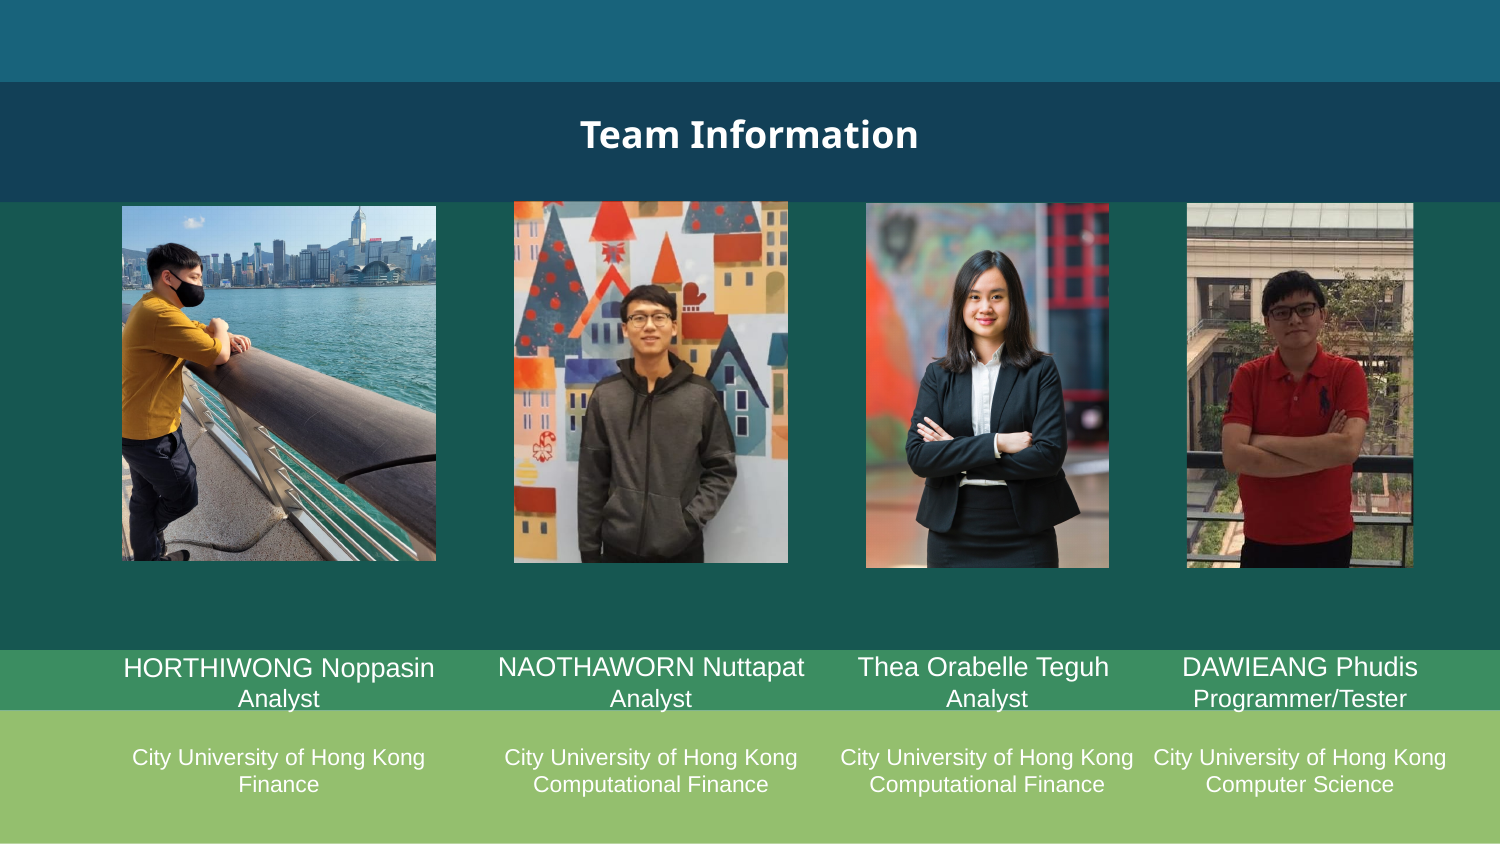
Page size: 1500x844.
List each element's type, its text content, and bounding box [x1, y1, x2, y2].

text_box DAWIEANG Phudis Programmer/Tester City University of Hong Kong Computer Science [1119, 634, 1482, 813]
picture [1186, 203, 1414, 568]
picture [865, 203, 1109, 568]
picture [121, 206, 437, 568]
text_box Thea Orabelle Teguh Analyst City University of Hong Kong Computational Finance [806, 634, 1119, 813]
title Team Information [51, 86, 1449, 181]
text_box NAOTHAWORN Nuttapat Analyst City University of Hong Kong Computational Finance [470, 634, 806, 813]
text_box HORTHIWONG Noppasin Analyst City University of Hong Kong Finance [97, 634, 461, 840]
picture [514, 201, 788, 563]
